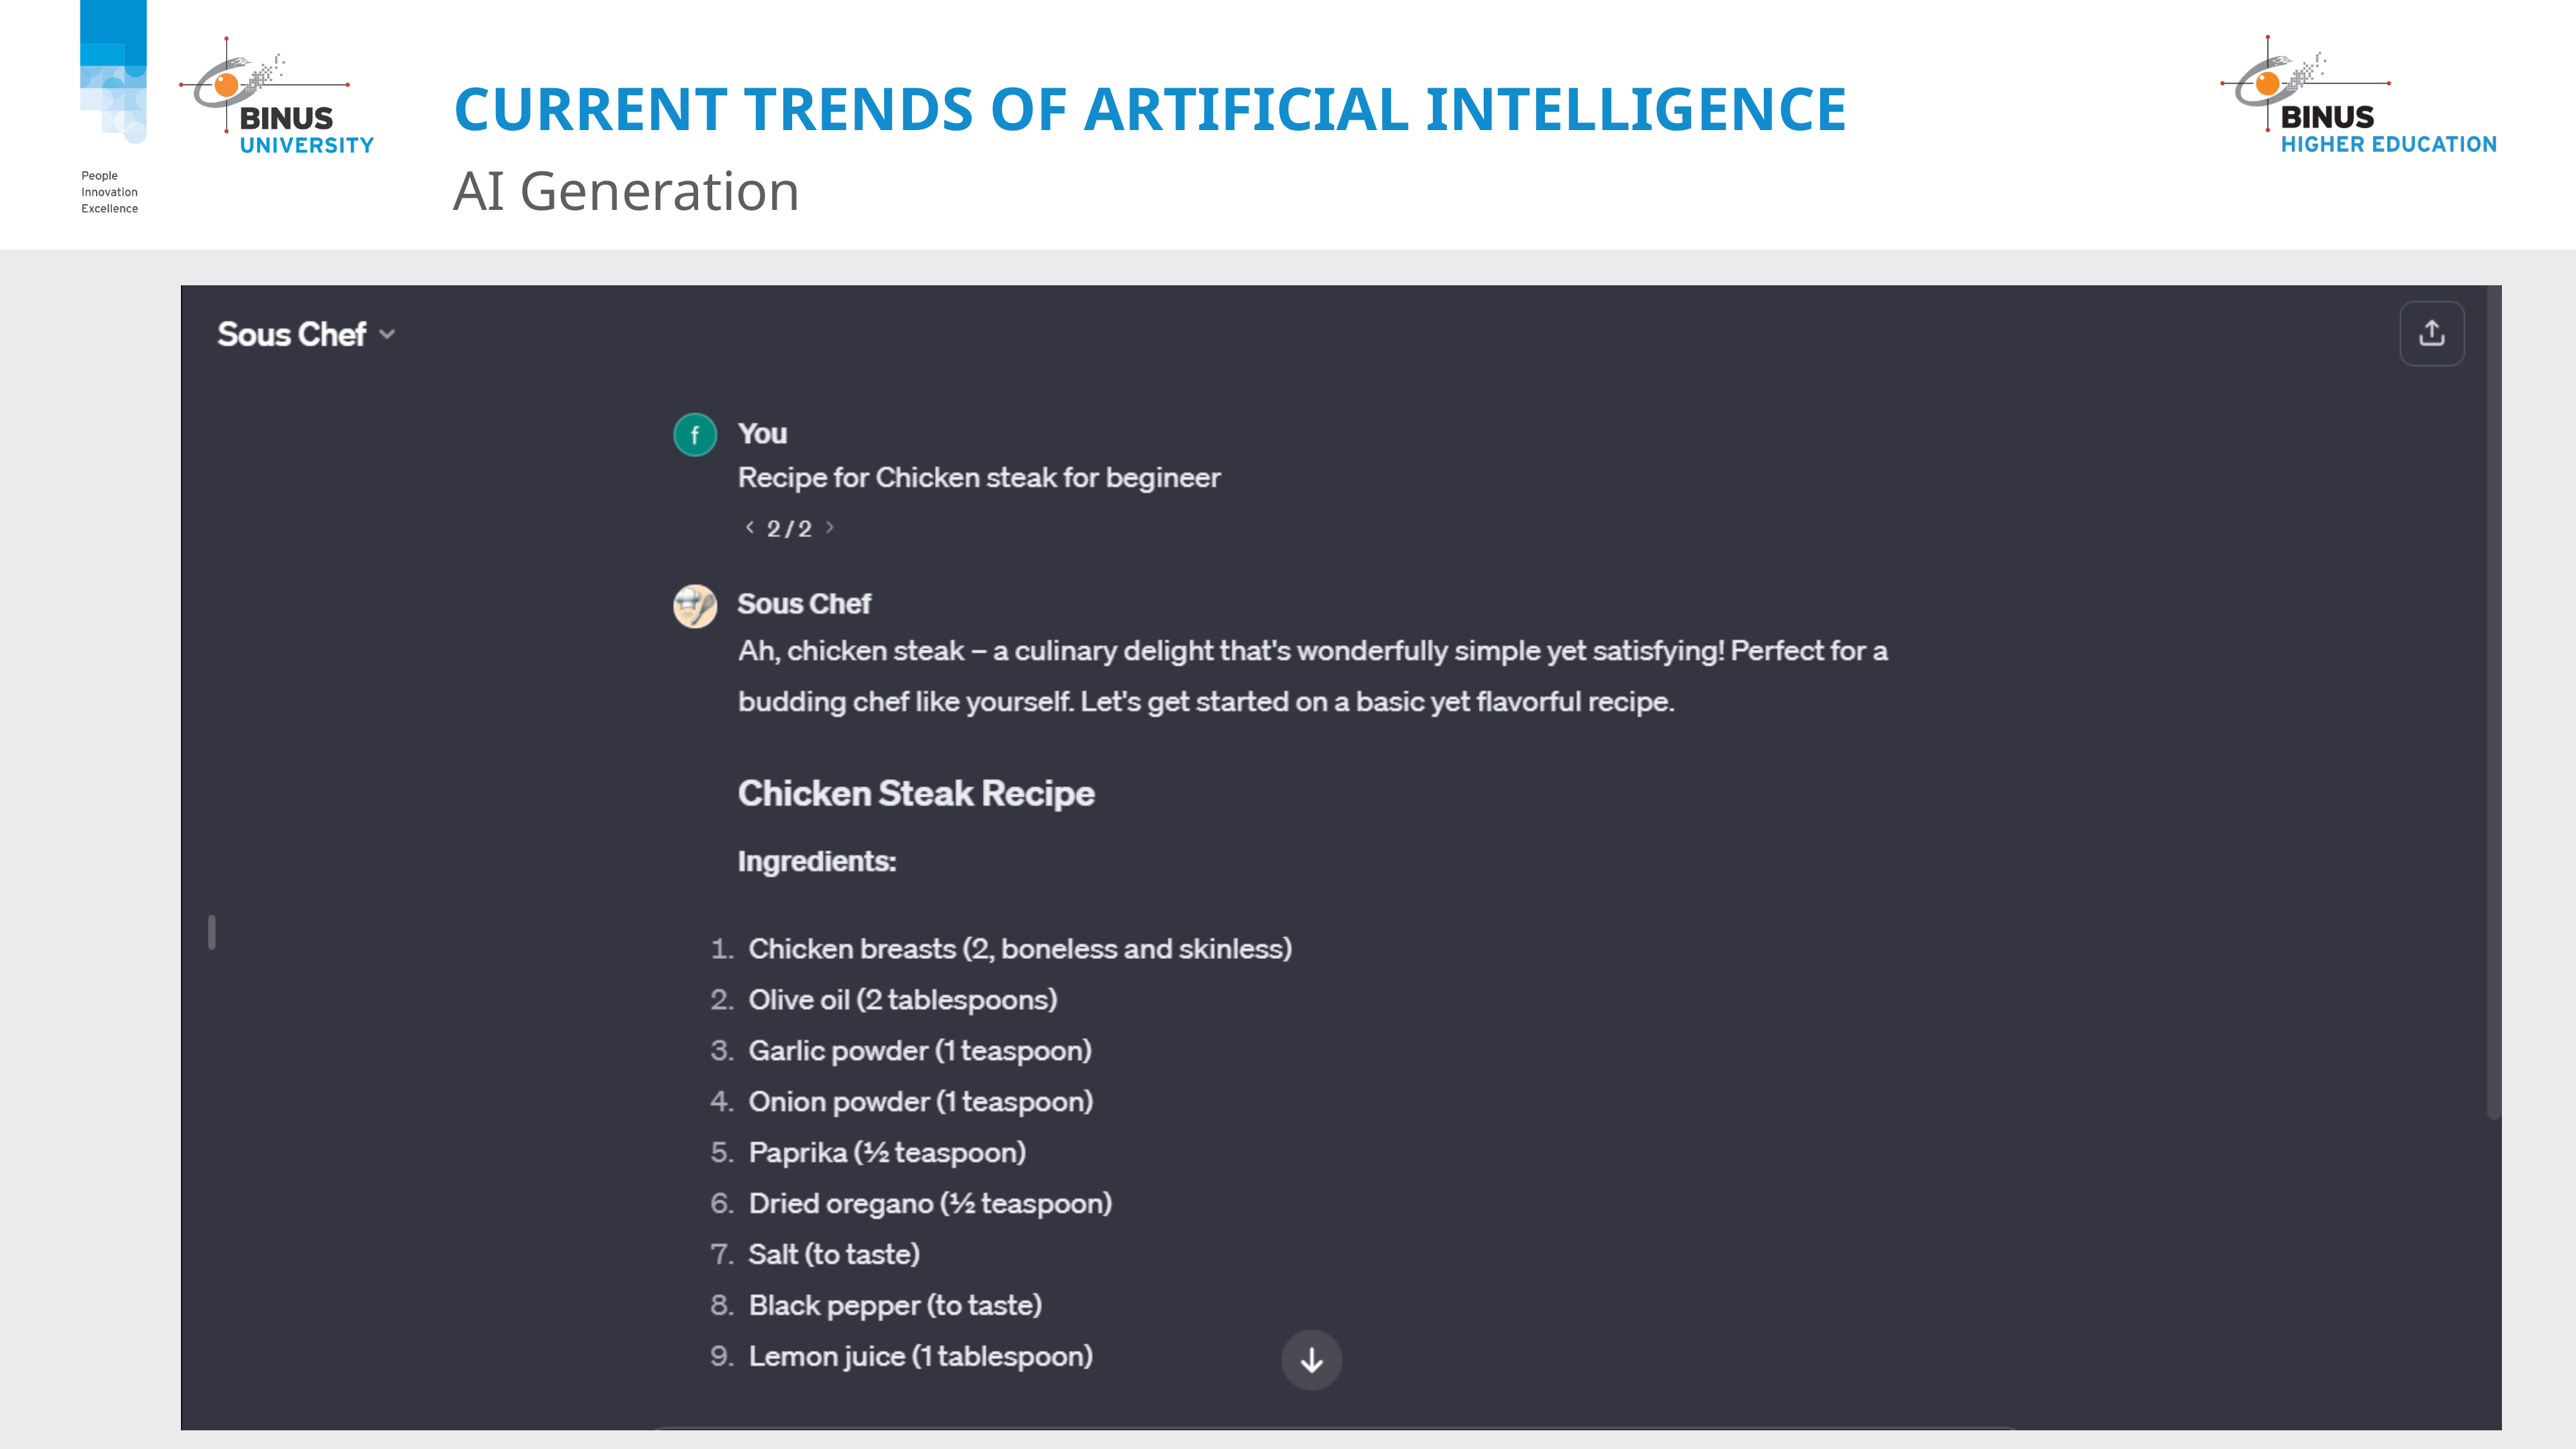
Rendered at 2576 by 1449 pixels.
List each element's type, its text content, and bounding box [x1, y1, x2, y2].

picture [80, 66, 147, 144]
text_box AI Generation [447, 151, 808, 227]
picture [81, 146, 146, 213]
picture [181, 285, 2502, 1430]
picture [2199, 0, 2496, 156]
title Current trends of Artificial Intelligence [448, 79, 2003, 134]
picture [174, 25, 374, 161]
